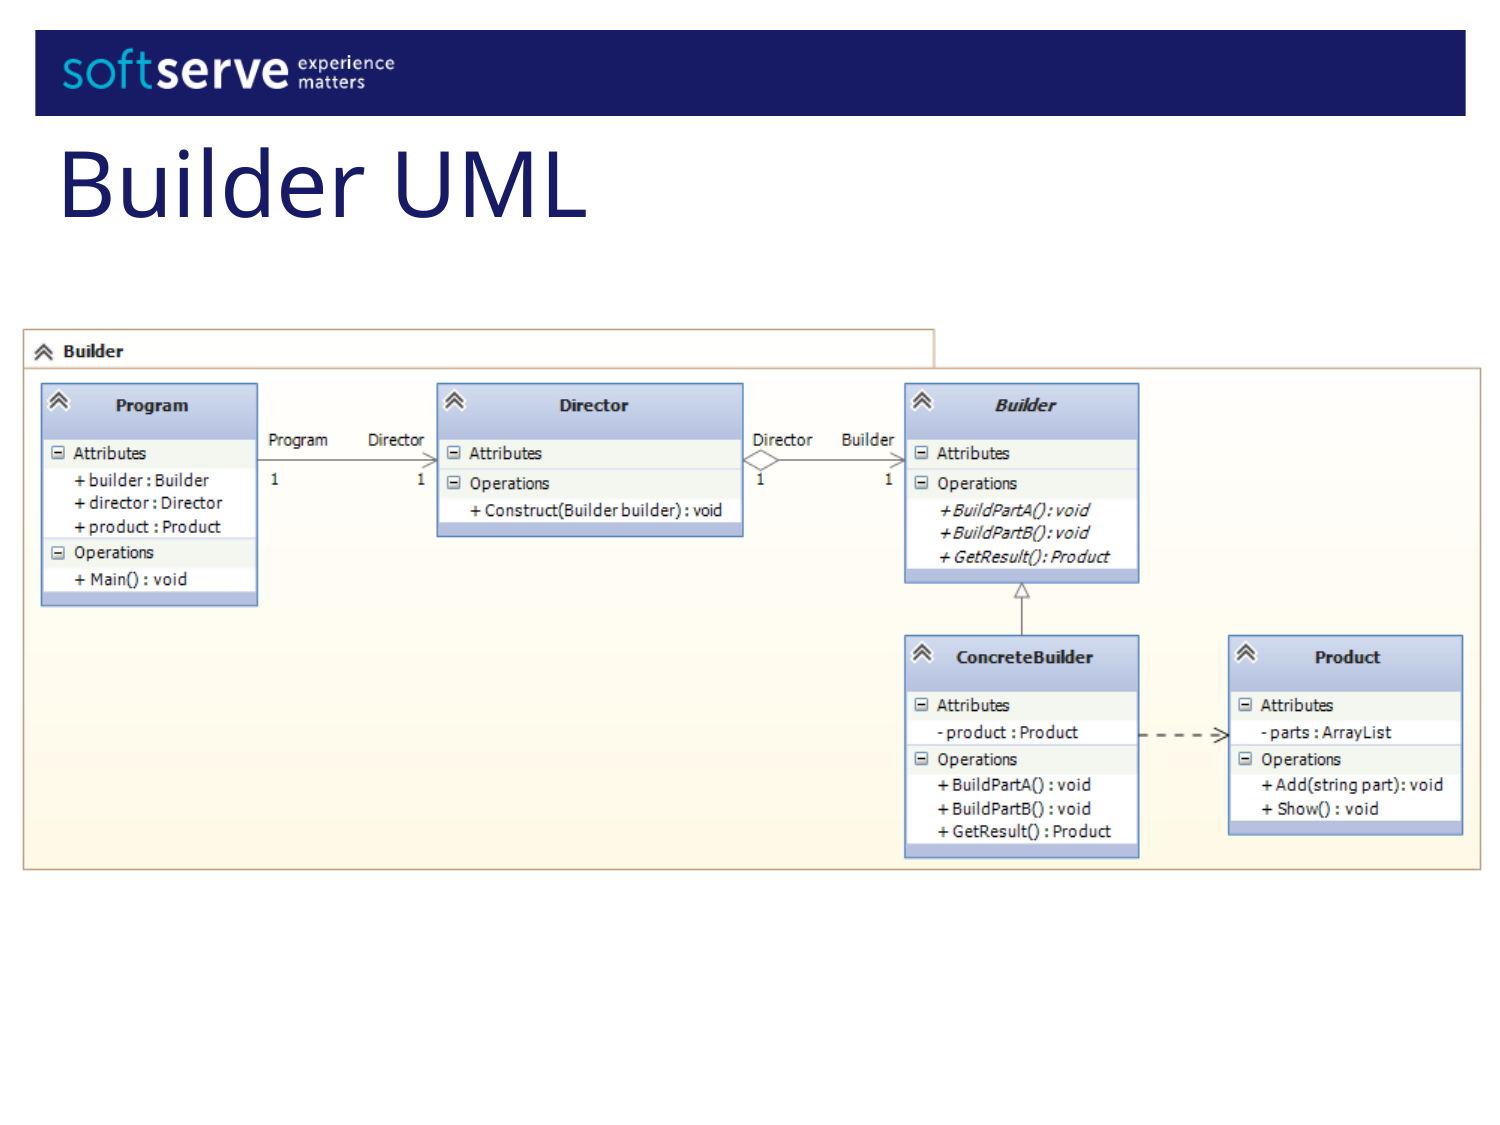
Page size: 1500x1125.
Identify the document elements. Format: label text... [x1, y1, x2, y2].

picture [11, 317, 1495, 881]
text_box Builder UML [41, 130, 1465, 217]
